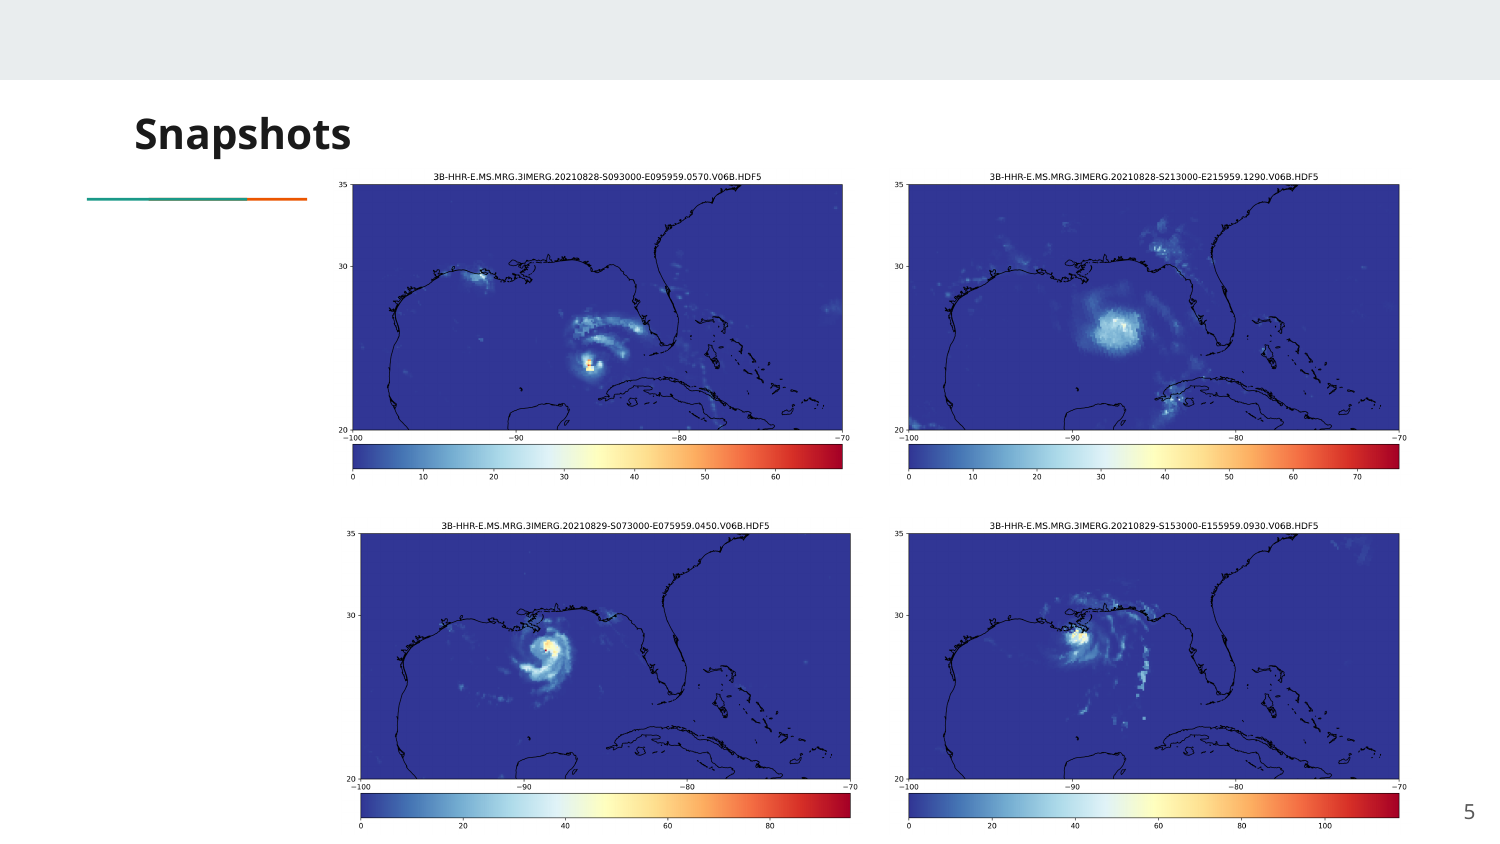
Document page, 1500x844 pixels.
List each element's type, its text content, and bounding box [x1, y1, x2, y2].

picture [889, 168, 1412, 486]
picture [332, 168, 855, 486]
title Snapshots [119, 89, 1381, 177]
slide_number ‹#› [1410, 779, 1491, 844]
picture [340, 517, 864, 836]
picture [889, 517, 1412, 836]
